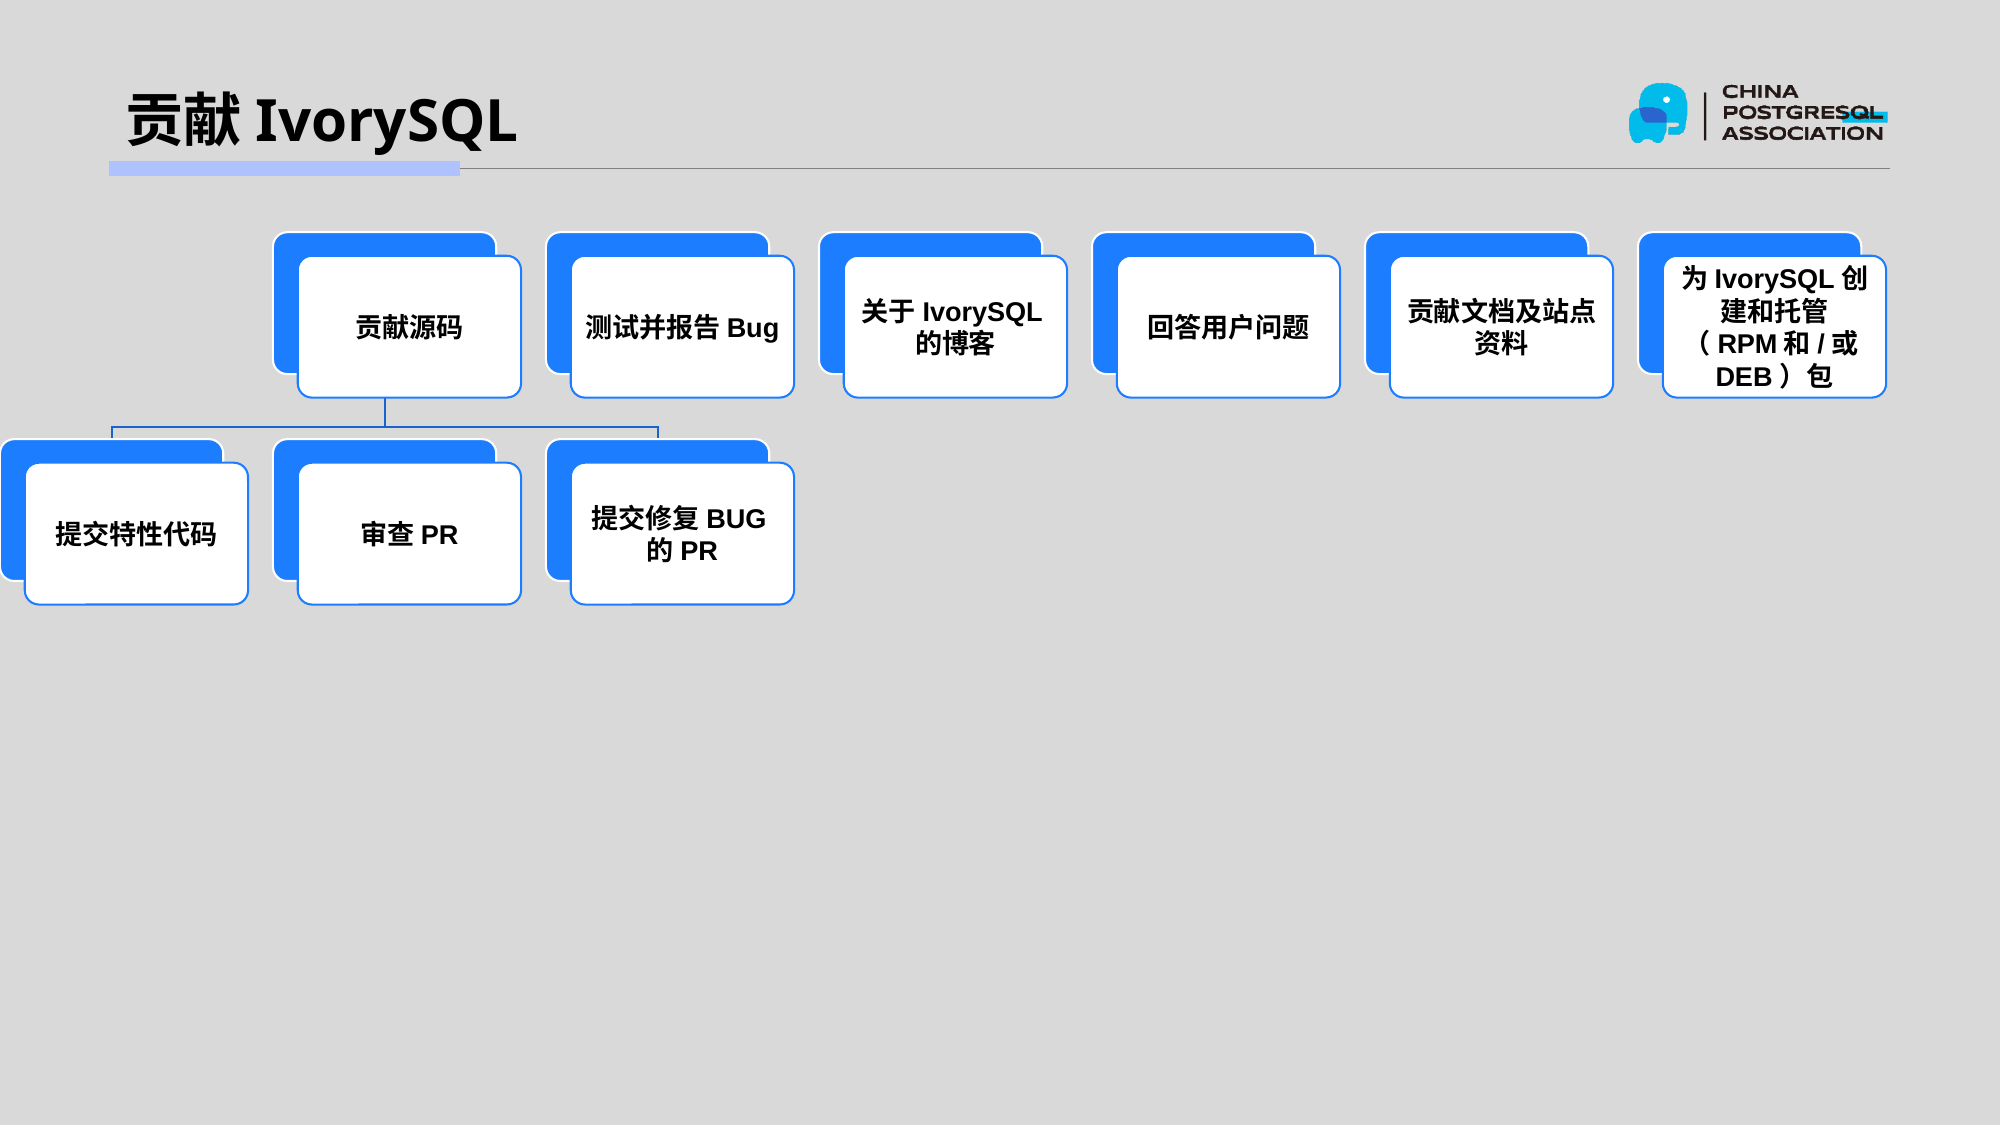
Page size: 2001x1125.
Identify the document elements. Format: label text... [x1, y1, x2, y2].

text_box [96, 241, 1984, 1079]
title 贡献IvorySQL [110, 65, 1890, 162]
